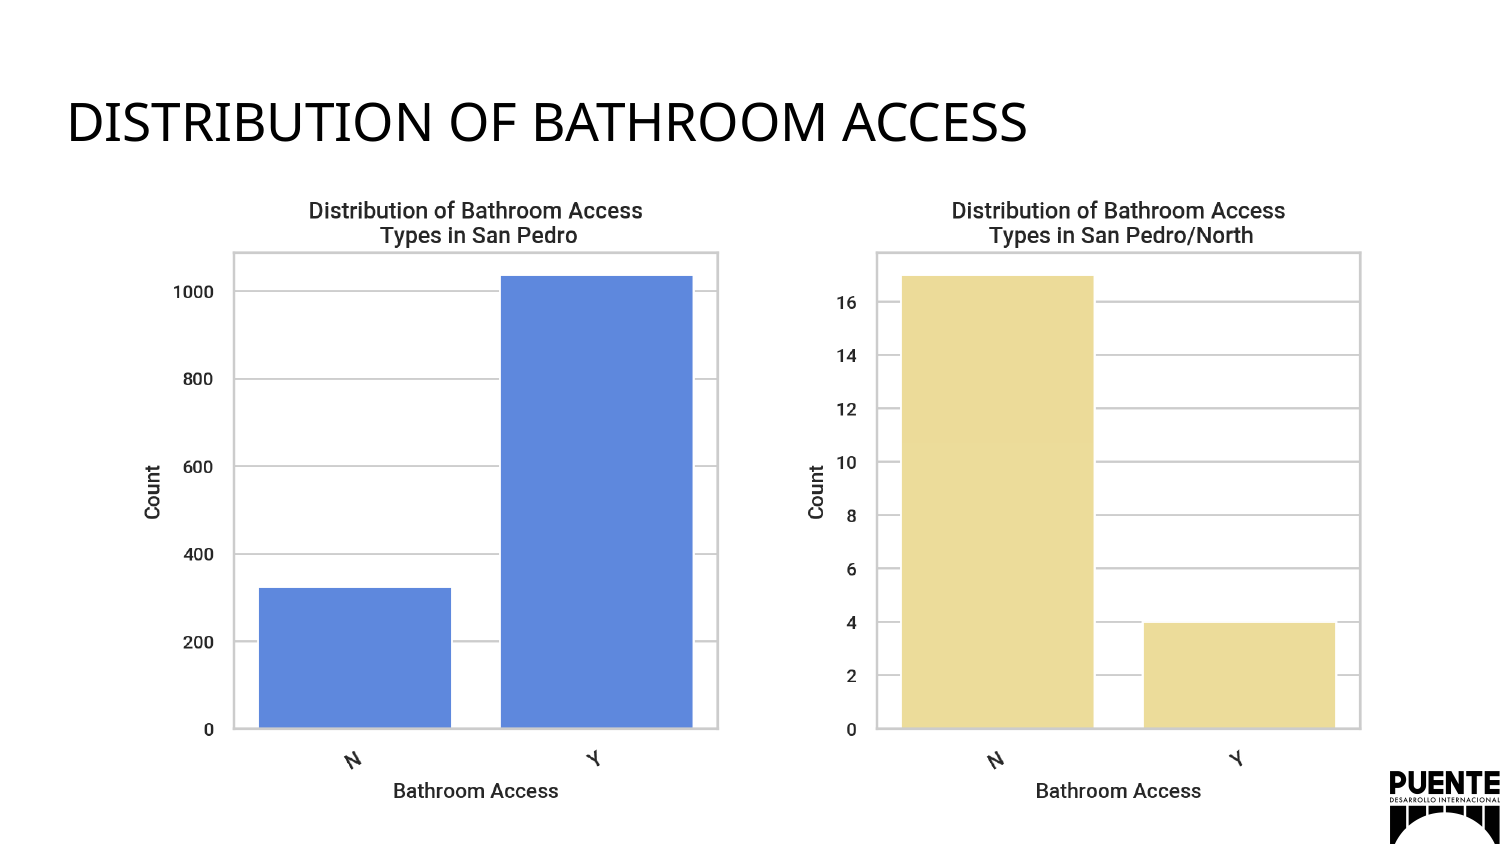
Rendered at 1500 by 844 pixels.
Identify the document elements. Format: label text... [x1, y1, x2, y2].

picture [111, 176, 1389, 809]
picture [1390, 770, 1500, 844]
title DISTRIBUTION OF BATHROOM ACCESS [51, 72, 1449, 167]
